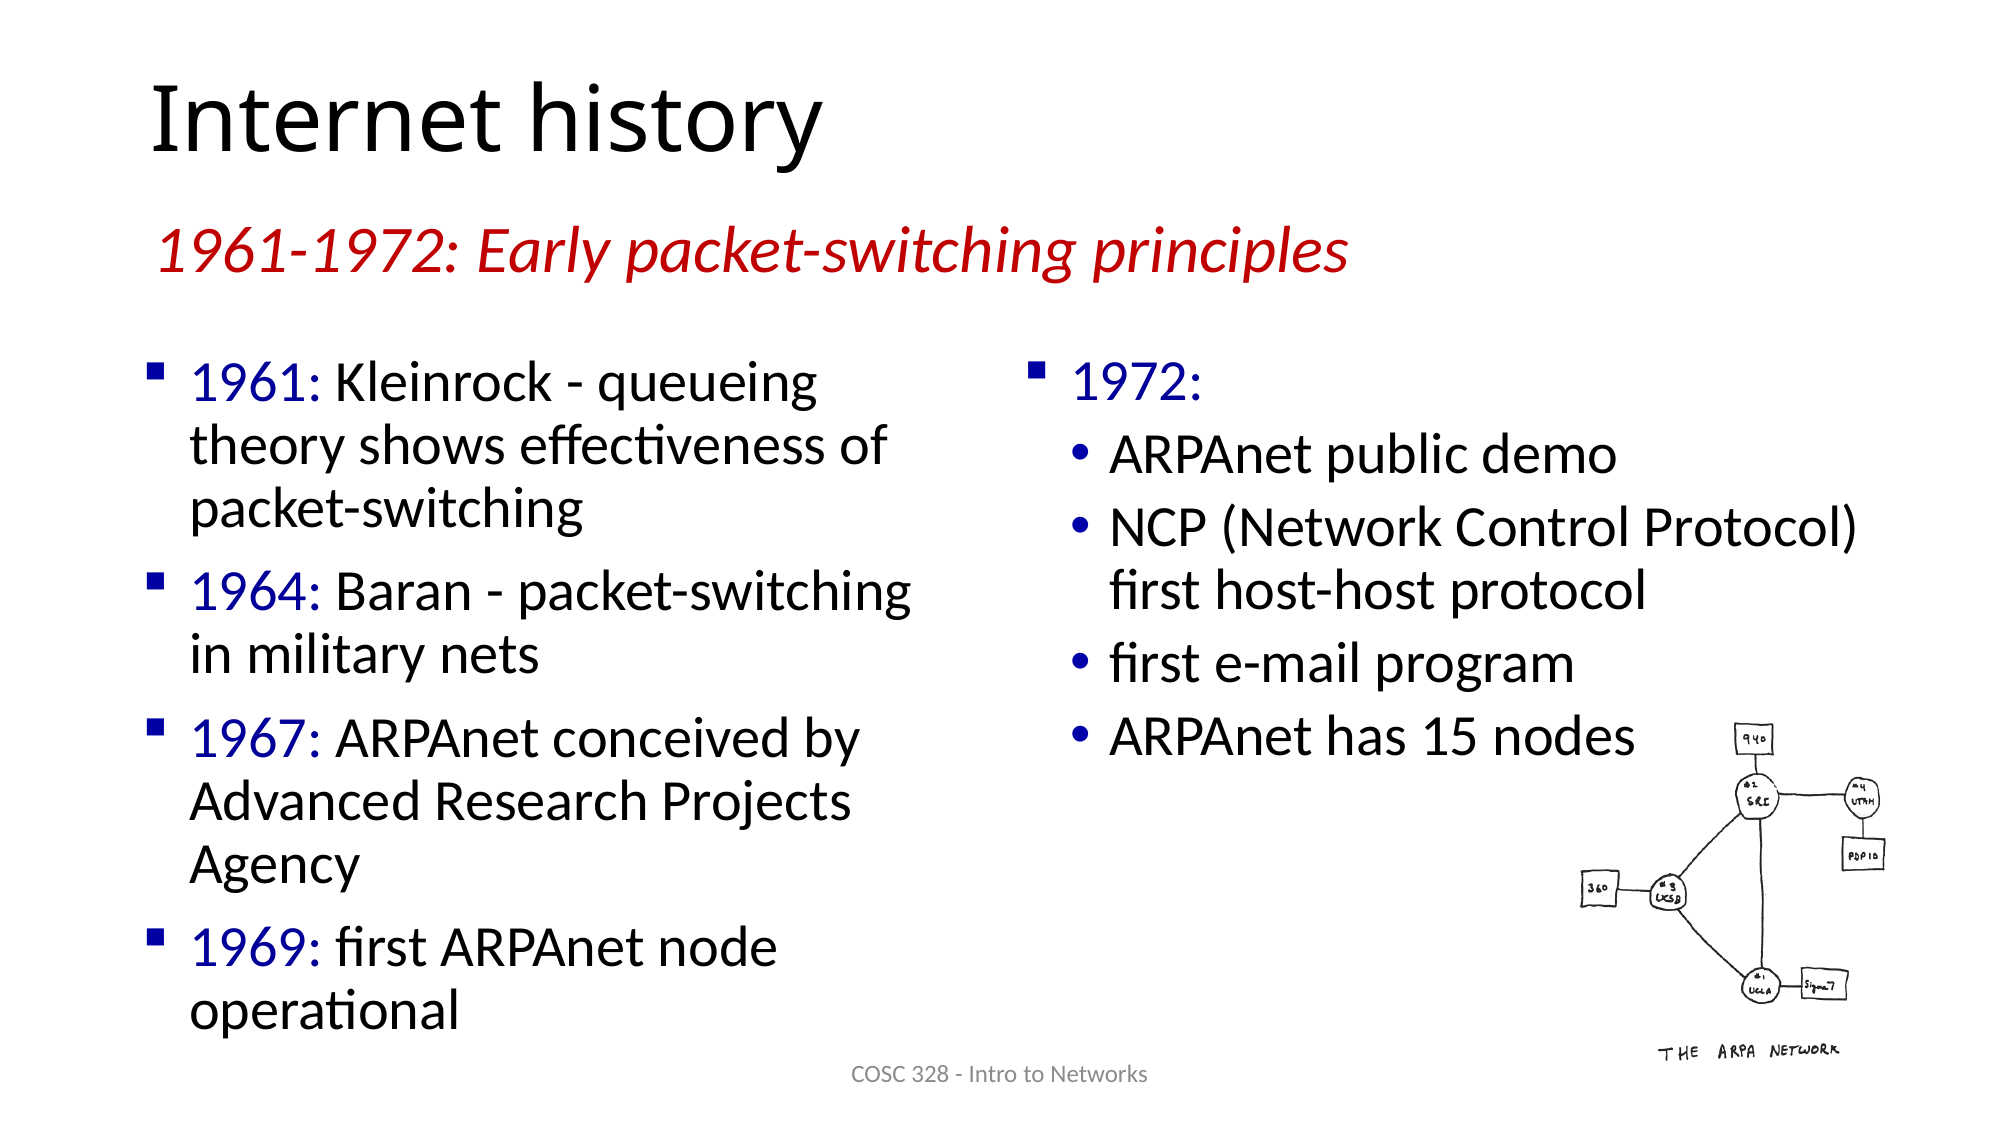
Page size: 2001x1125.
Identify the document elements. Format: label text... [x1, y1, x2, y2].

text_box 1961-1972: Early packet-switching principles [138, 198, 1366, 294]
text_box 1961: Kleinrock - queueing theory shows effectiveness of packet-switching 1964: Baran - packet-switching in military nets 1967: ARPAnet conceived by Advanced Research Projects Agency 1969: first ARPAnet node operational [127, 343, 944, 1057]
footer COSC 328 - Intro to Networks [662, 1042, 1338, 1103]
title Internet history [135, 47, 1861, 195]
text_box 1972: ARPAnet public demo NCP (Network Control Protocol) first host-host protocol first e-mail program ARPAnet has 15 nodes [1008, 342, 1924, 1055]
slide_number 101 [1412, 1042, 1863, 1103]
picture [1522, 700, 1924, 1090]
